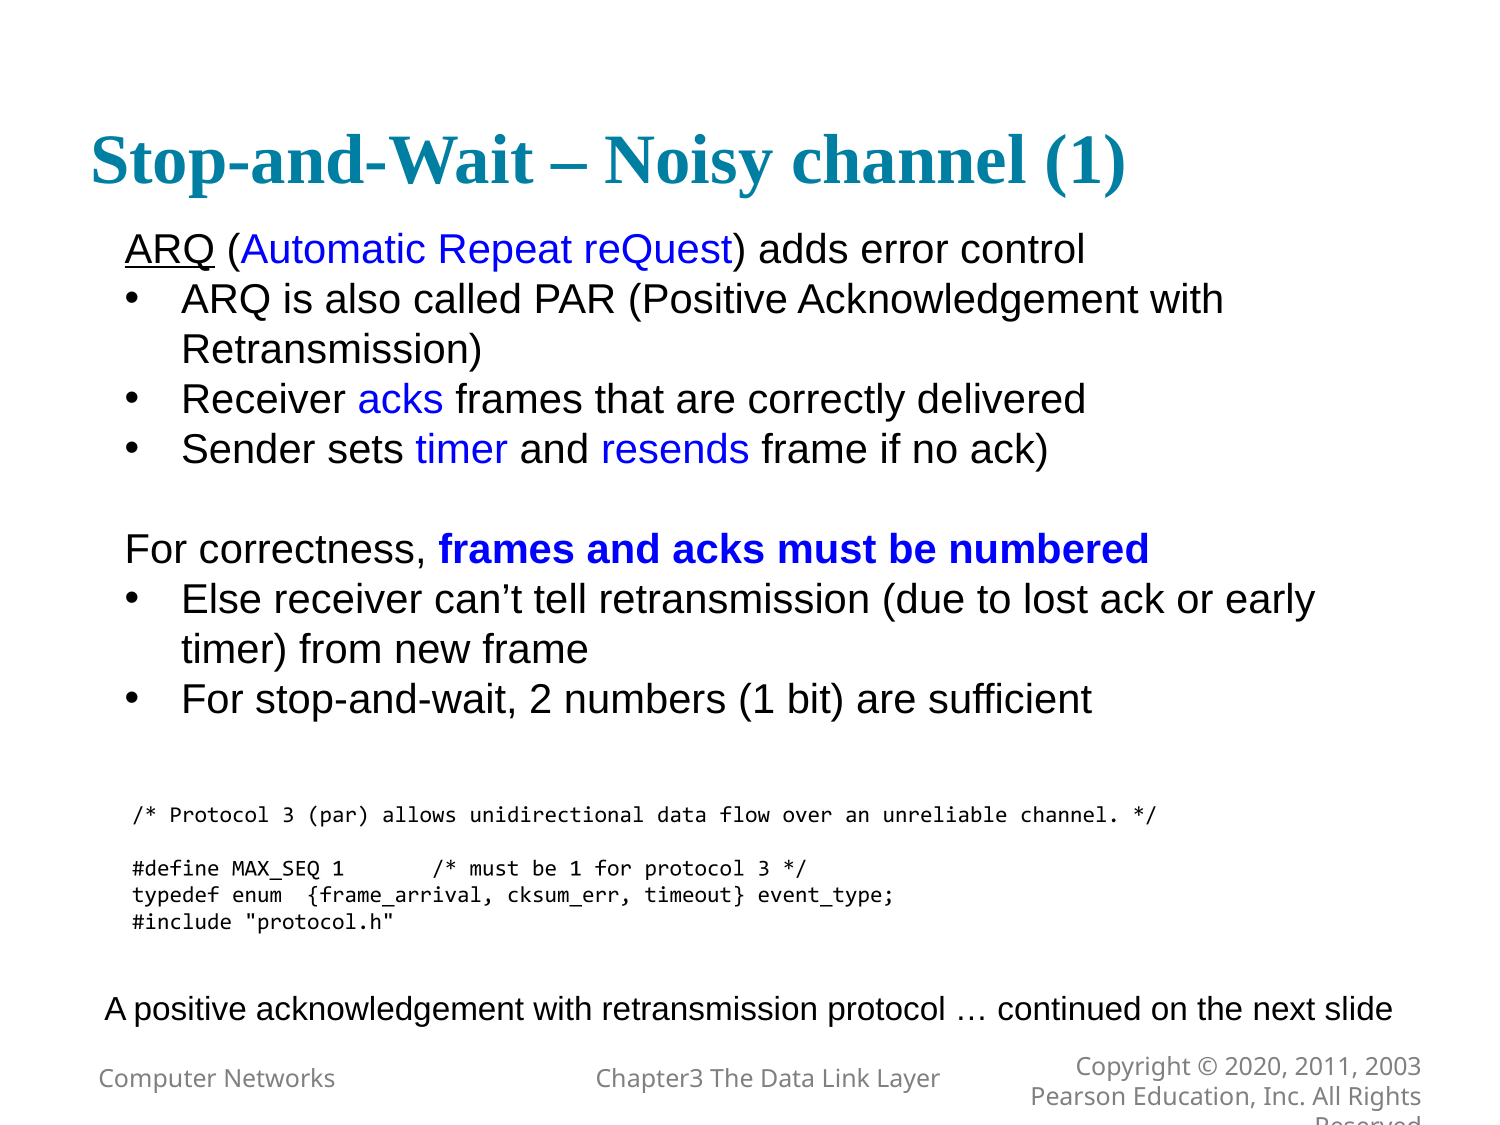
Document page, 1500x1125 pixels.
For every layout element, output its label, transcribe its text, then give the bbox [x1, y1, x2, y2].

title Stop-and-Wait – Noisy channel (1) [75, 37, 1425, 213]
list A positive acknowledgement with retransmission protocol … continued on the next slide [75, 956, 1425, 1042]
picture [129, 802, 1334, 939]
text_box ARQ (Automatic Repeat reQuest) adds error control ARQ is also called PAR (Positive Acknowledgement with Retransmission) Receiver acks frames that are correctly delivered Sender sets timer and resends frame if no ack) For correctness, frames and acks must be numbered Else receiver can’t tell retransmission (due to lost ack or early timer) from new frame For stop-and-wait, 2 numbers (1 bit) are sufficient [109, 214, 1425, 730]
